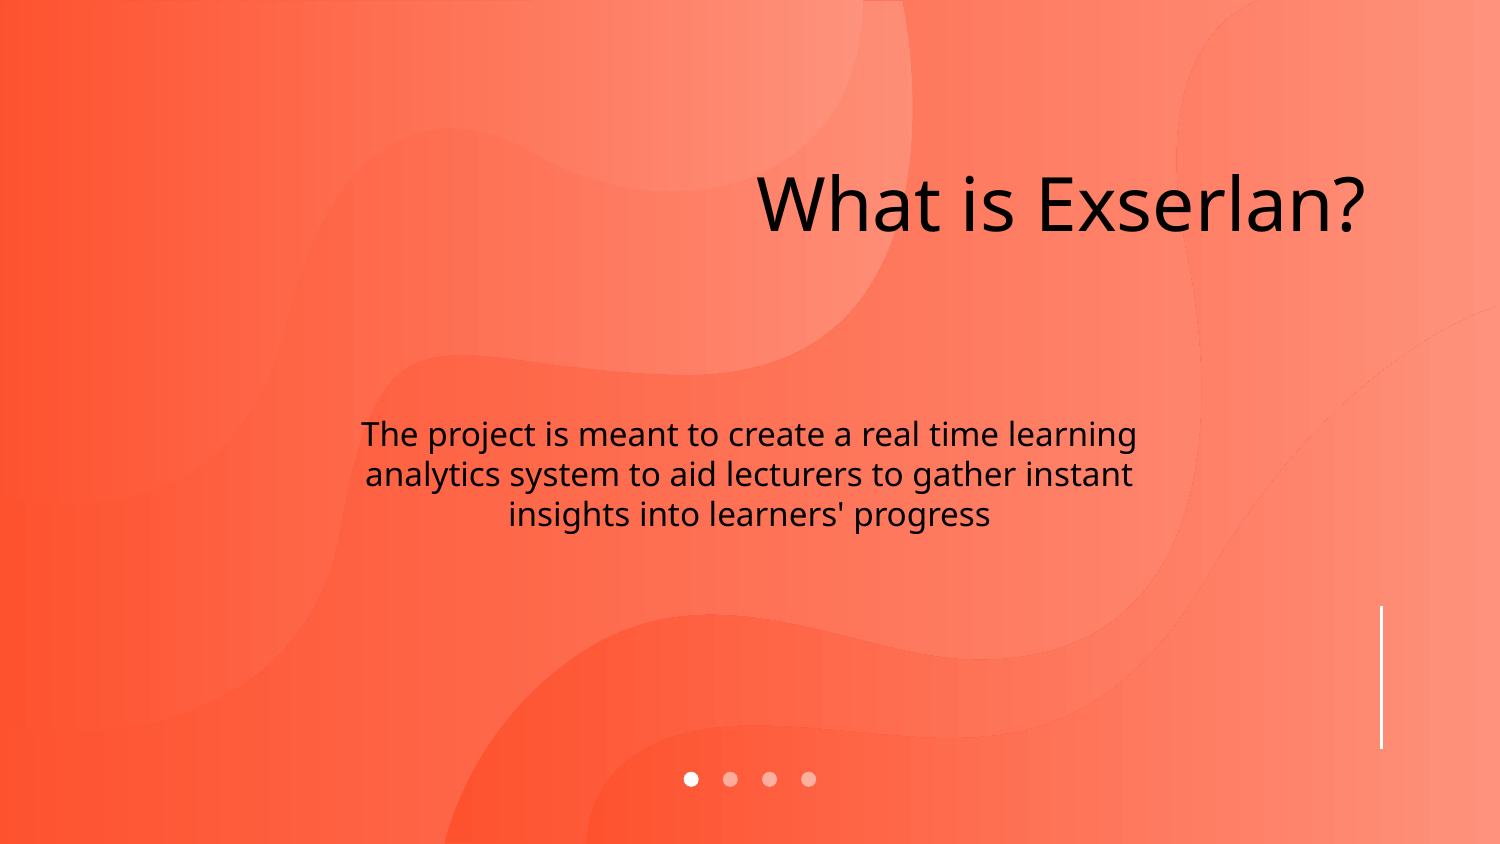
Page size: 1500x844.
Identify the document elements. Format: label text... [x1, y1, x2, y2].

title What is Exserlan? [717, 141, 1382, 385]
subtitle The project is meant to create a real time learning analytics system to aid lecturers to gather instant insights into learners' progress [329, 357, 1171, 669]
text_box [683, 771, 817, 788]
